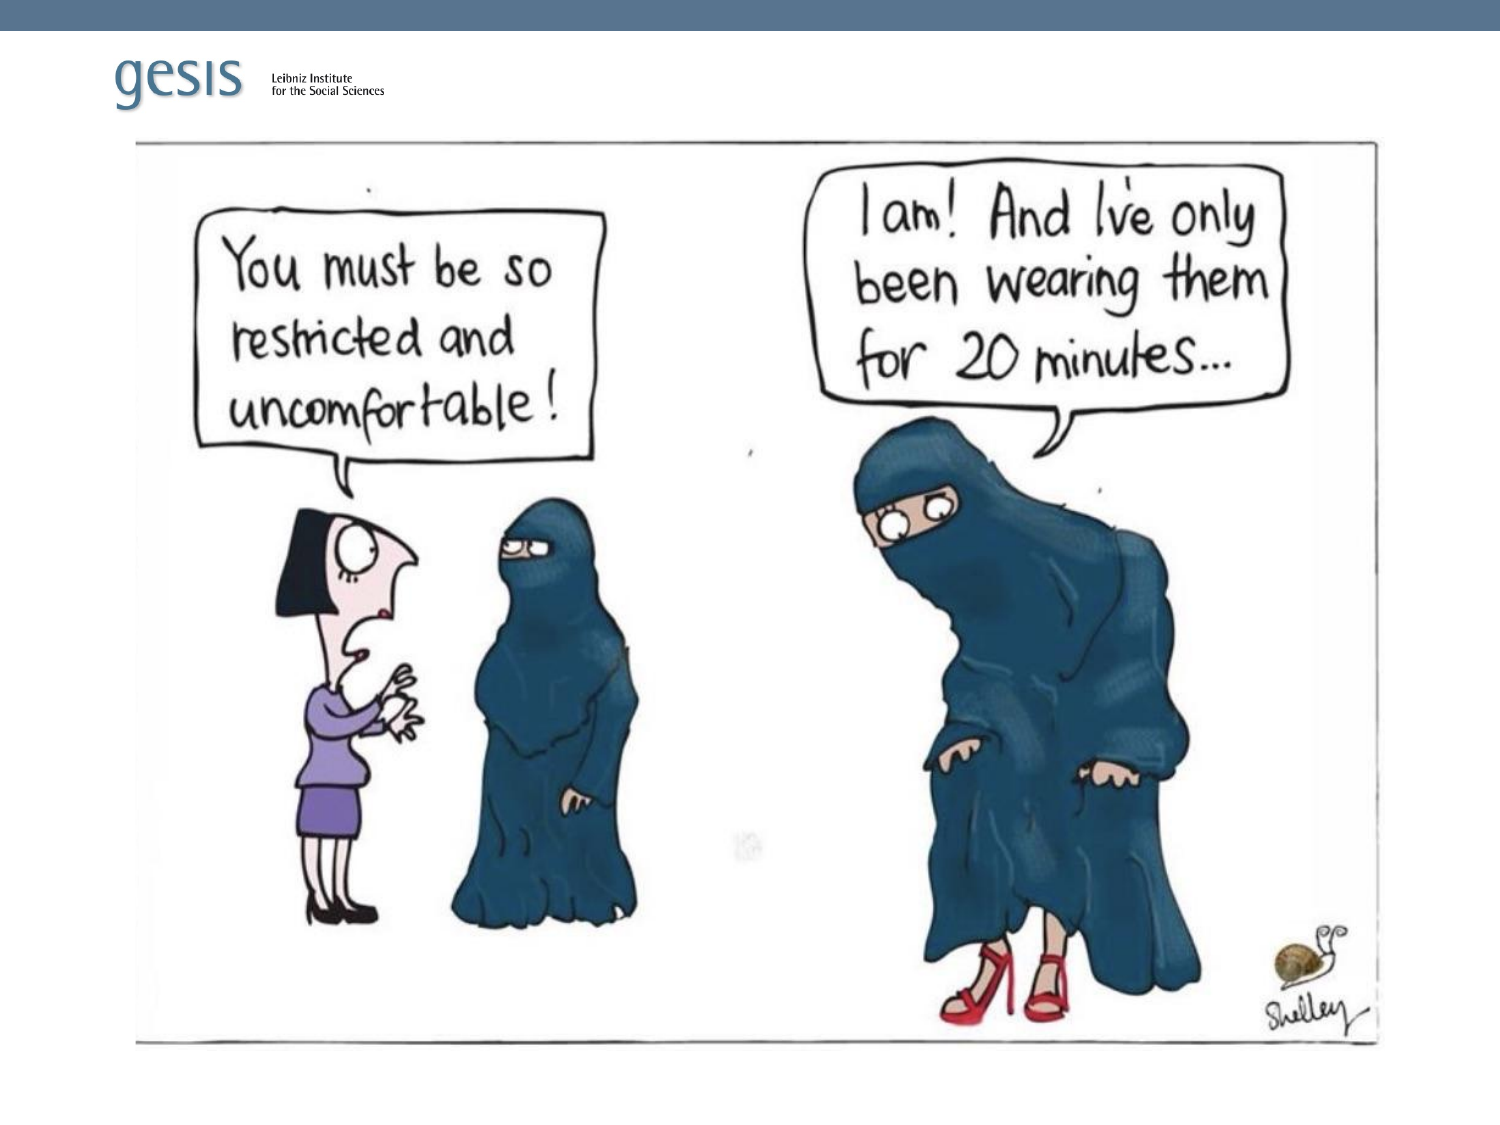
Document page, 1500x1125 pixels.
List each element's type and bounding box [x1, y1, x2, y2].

picture [135, 137, 1385, 1063]
picture [113, 58, 384, 115]
